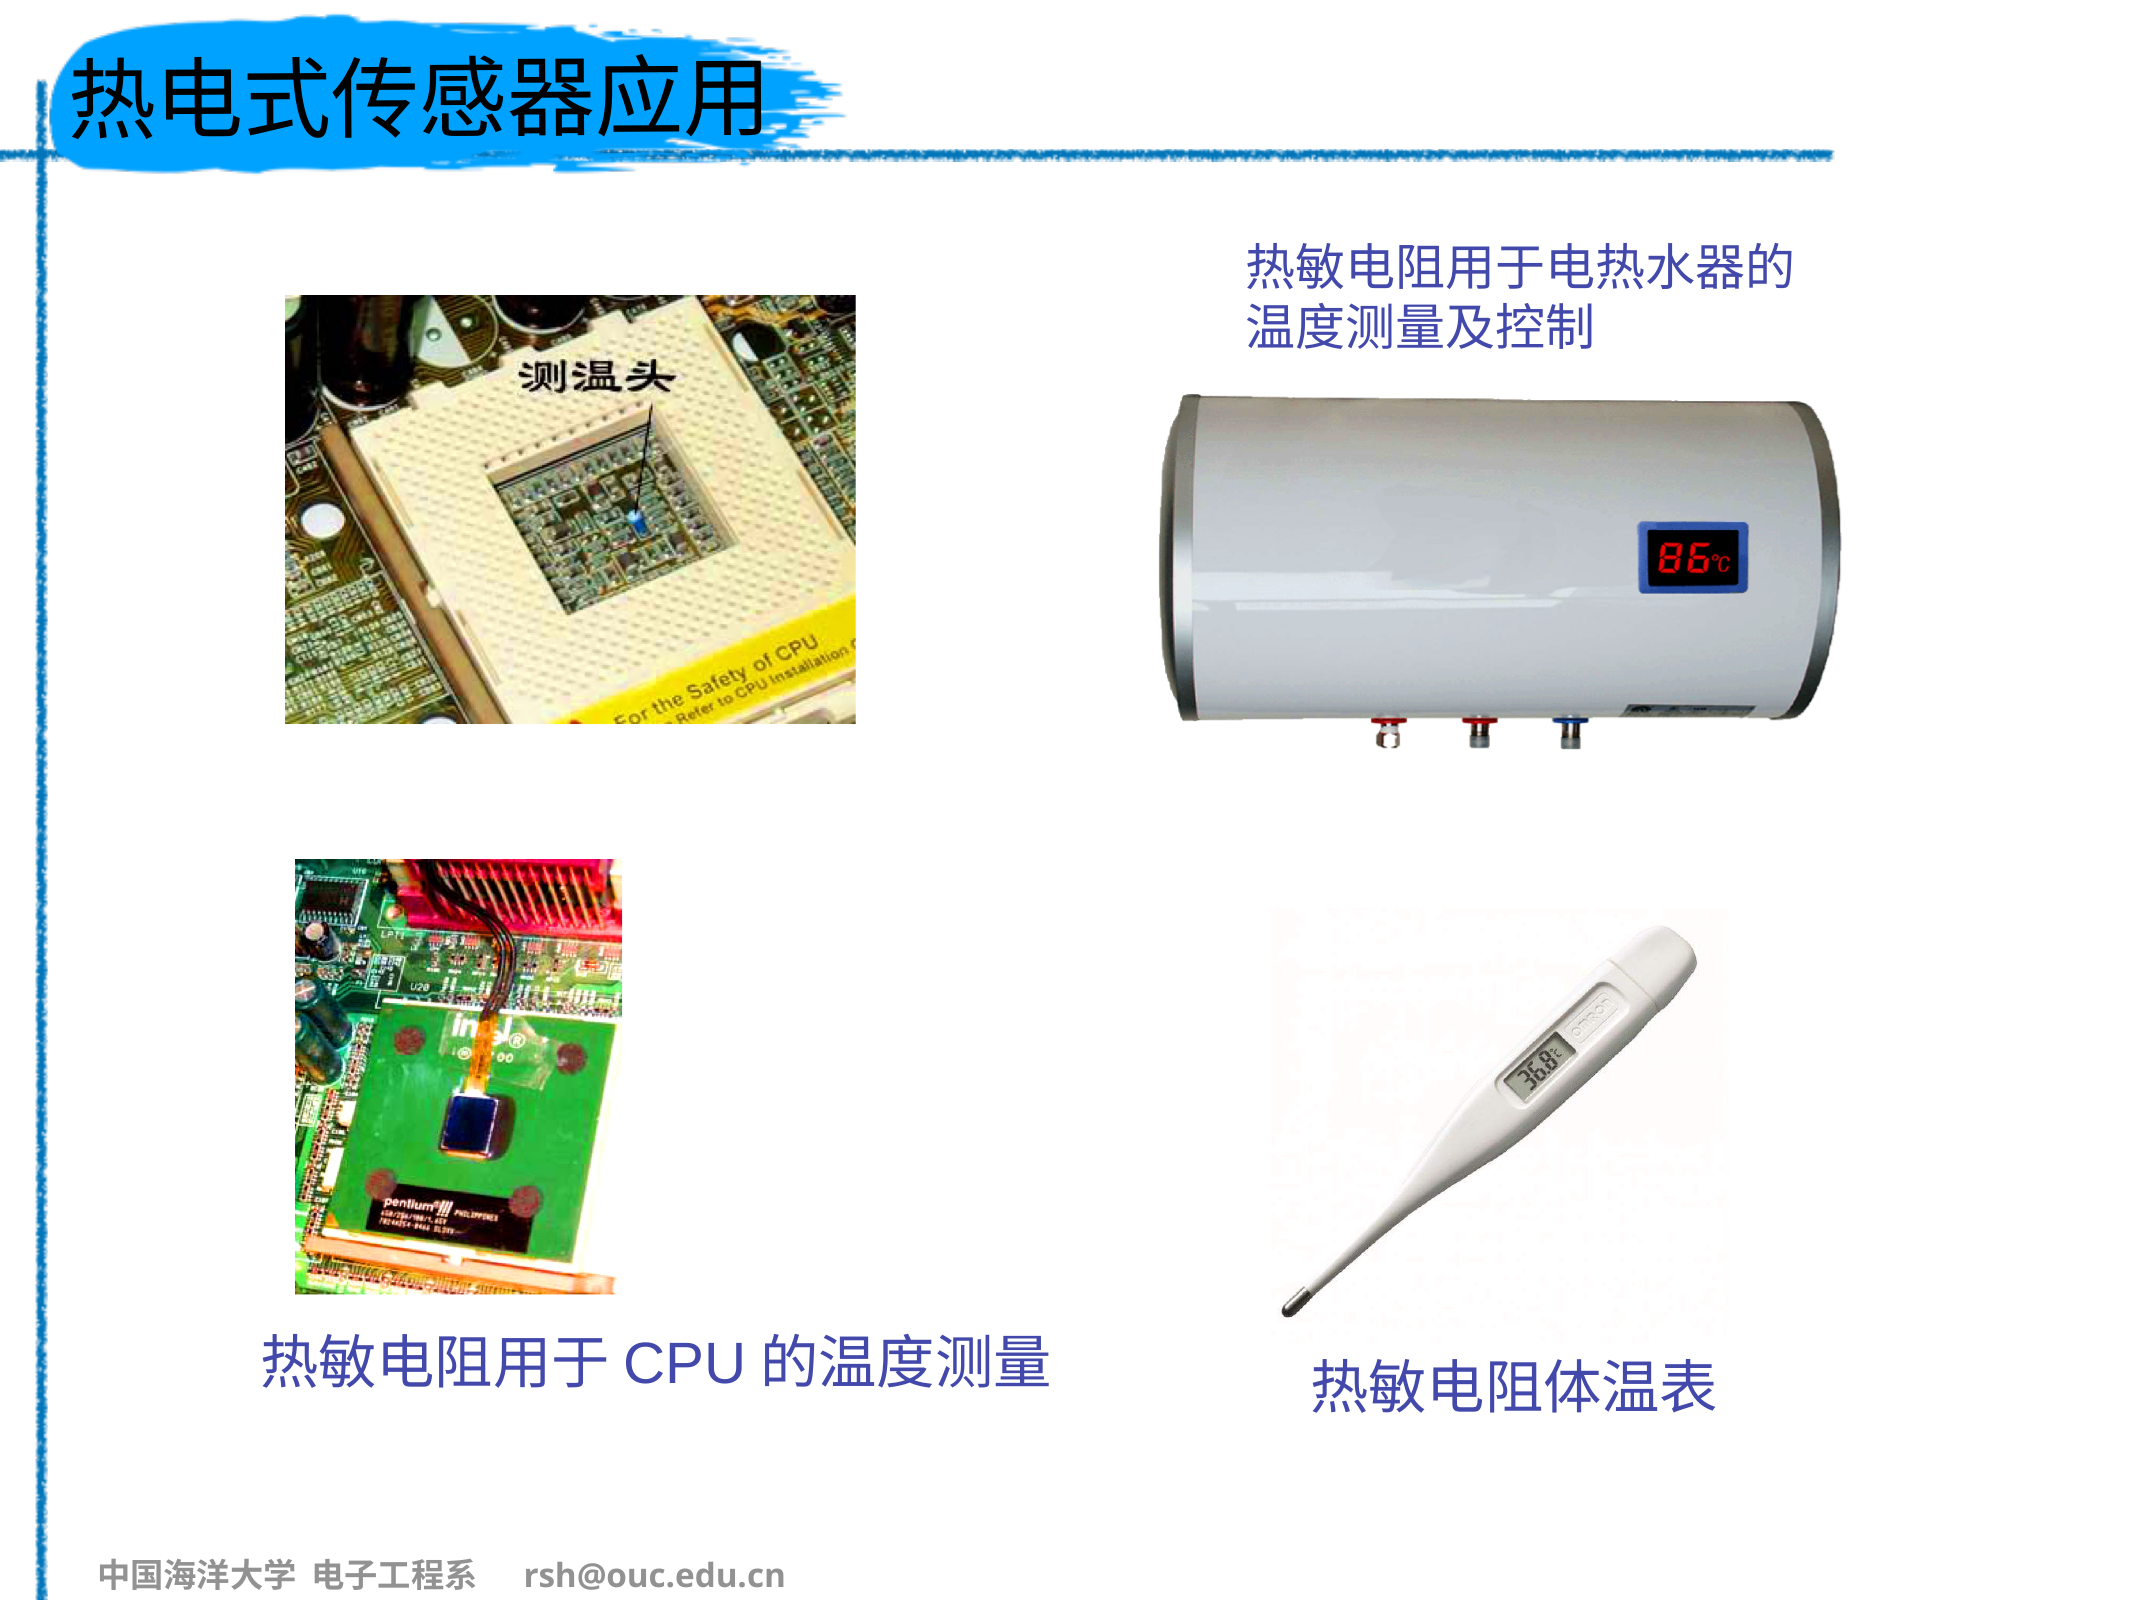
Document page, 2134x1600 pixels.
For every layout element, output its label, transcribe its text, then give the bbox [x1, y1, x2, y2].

picture [0, 11, 54, 1600]
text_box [1270, 907, 1751, 1472]
picture [284, 295, 857, 726]
picture [785, 11, 1841, 178]
text_box 热敏电阻用于CPU的温度测量 [251, 1316, 1073, 1404]
title 热电式传感器应用 [53, 1, 786, 189]
picture [1158, 394, 1842, 752]
text_box 热敏电阻用于电热水器的 温度测量及控制 [1237, 227, 1805, 365]
picture [295, 858, 624, 1295]
